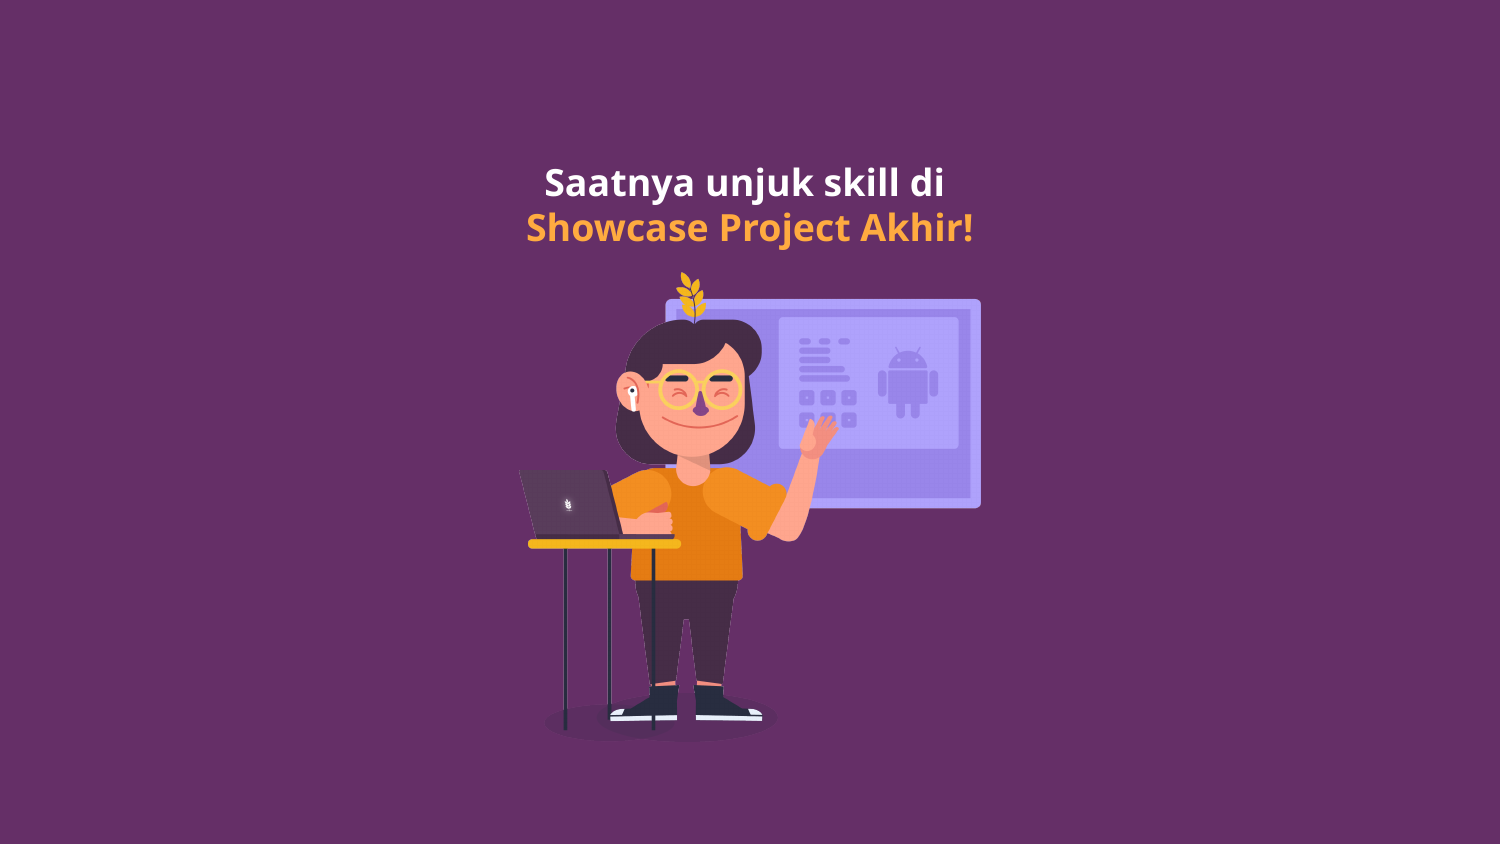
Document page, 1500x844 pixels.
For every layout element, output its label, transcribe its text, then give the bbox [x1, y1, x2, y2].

picture [519, 272, 981, 742]
text_box Saatnya unjuk skill di Showcase Project Akhir! [307, 82, 1193, 325]
